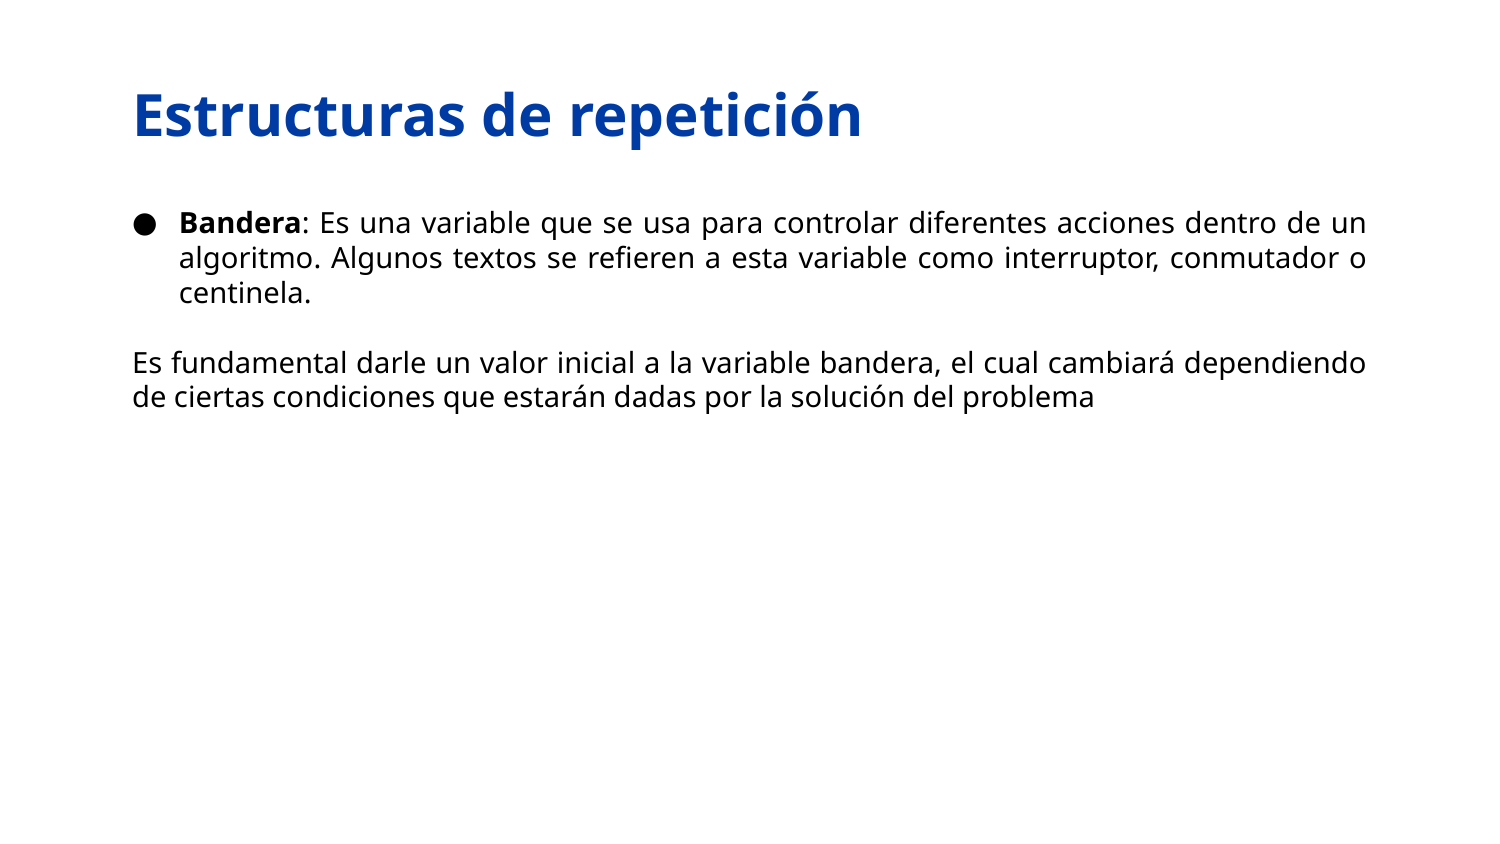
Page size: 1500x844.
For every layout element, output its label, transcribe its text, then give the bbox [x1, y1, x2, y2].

title Estructuras de repetición [116, 63, 1383, 157]
list Bandera: Es una variable que se usa para controlar diferentes acciones dentro de un algoritmo. Algunos textos se refieren a esta variable como interruptor, conmutador o centinela. Es fundamental darle un valor inicial a la variable bandera, el cual cambiará dependiendo de ciertas condiciones que estarán dadas por la solución del problema [116, 189, 1383, 750]
